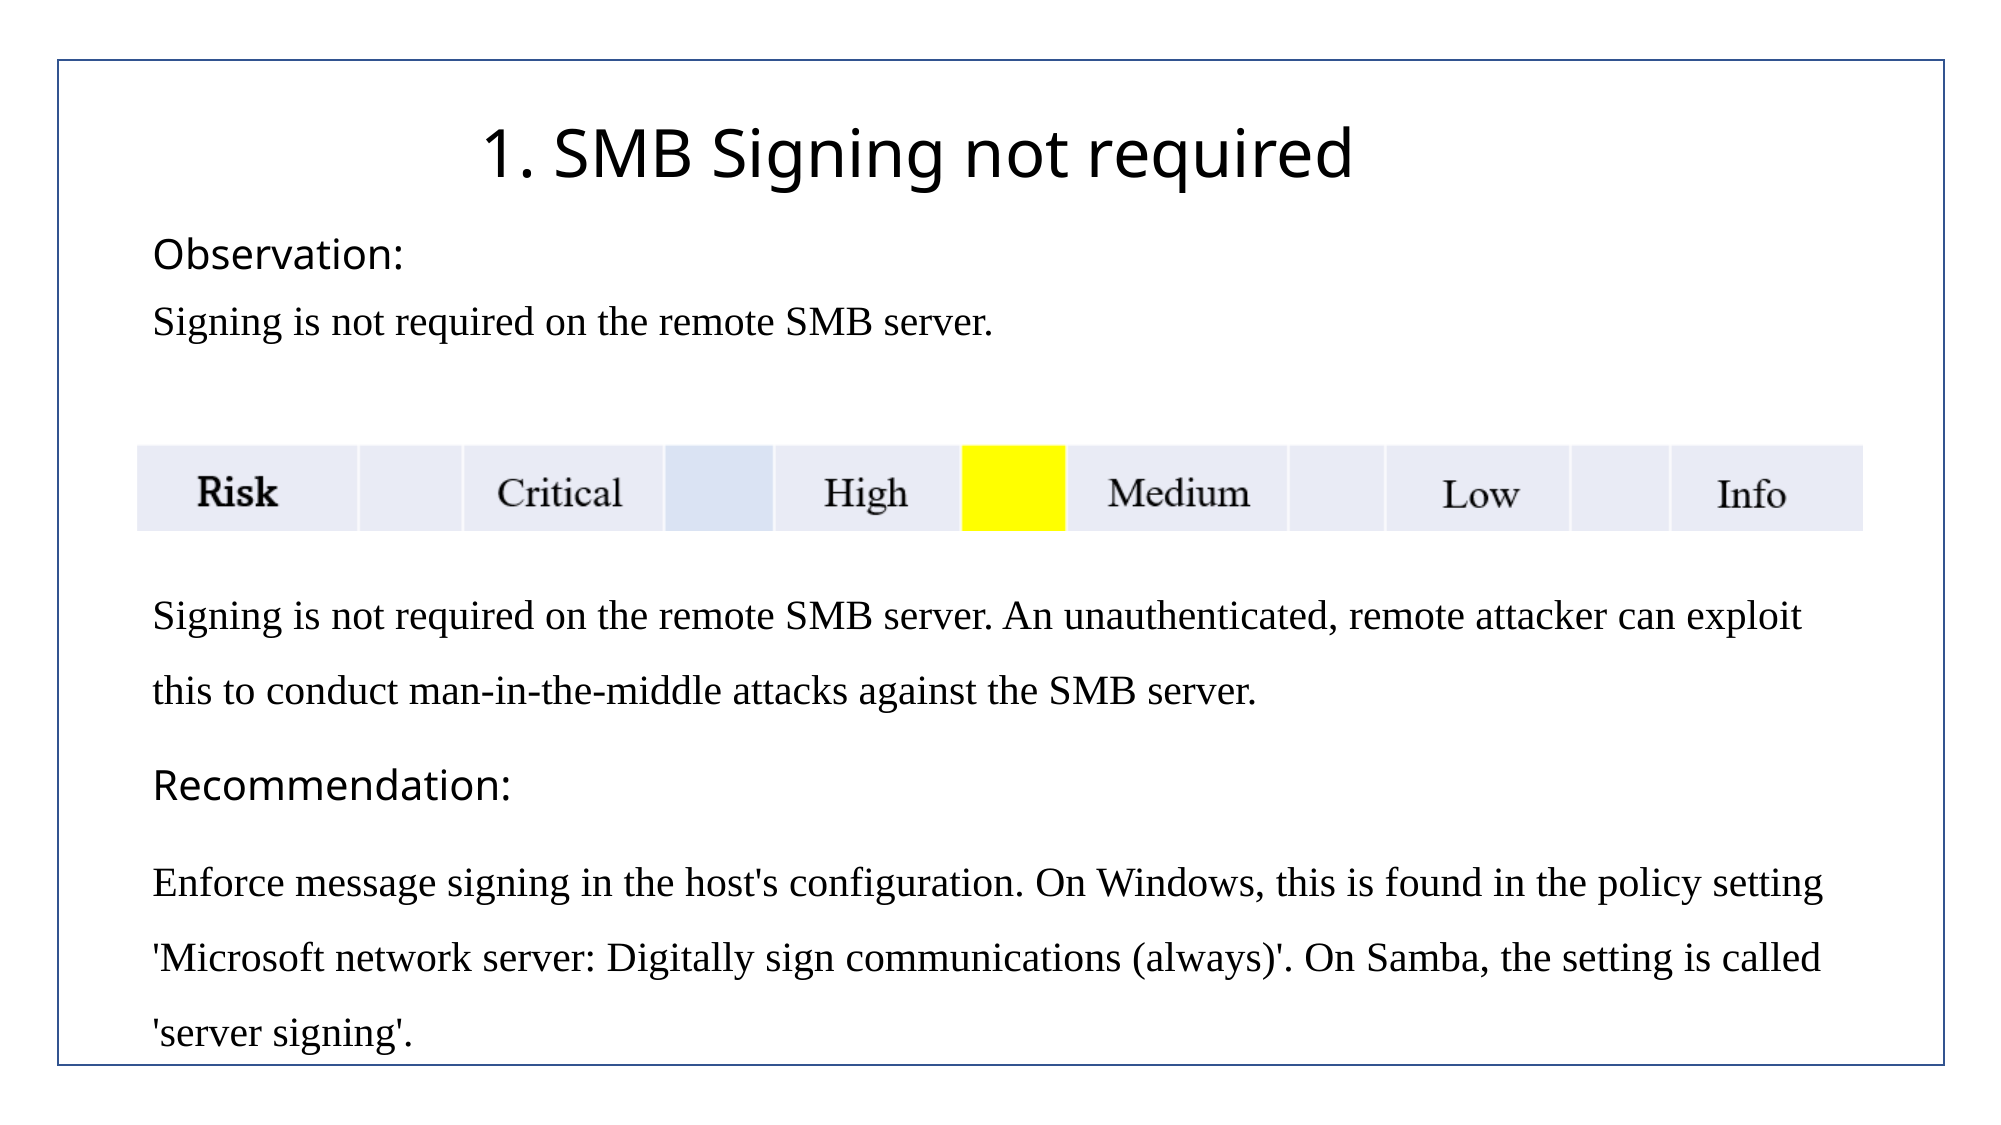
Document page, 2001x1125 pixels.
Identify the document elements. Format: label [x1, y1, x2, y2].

text_box [57, 59, 1945, 1066]
picture [137, 387, 1863, 531]
